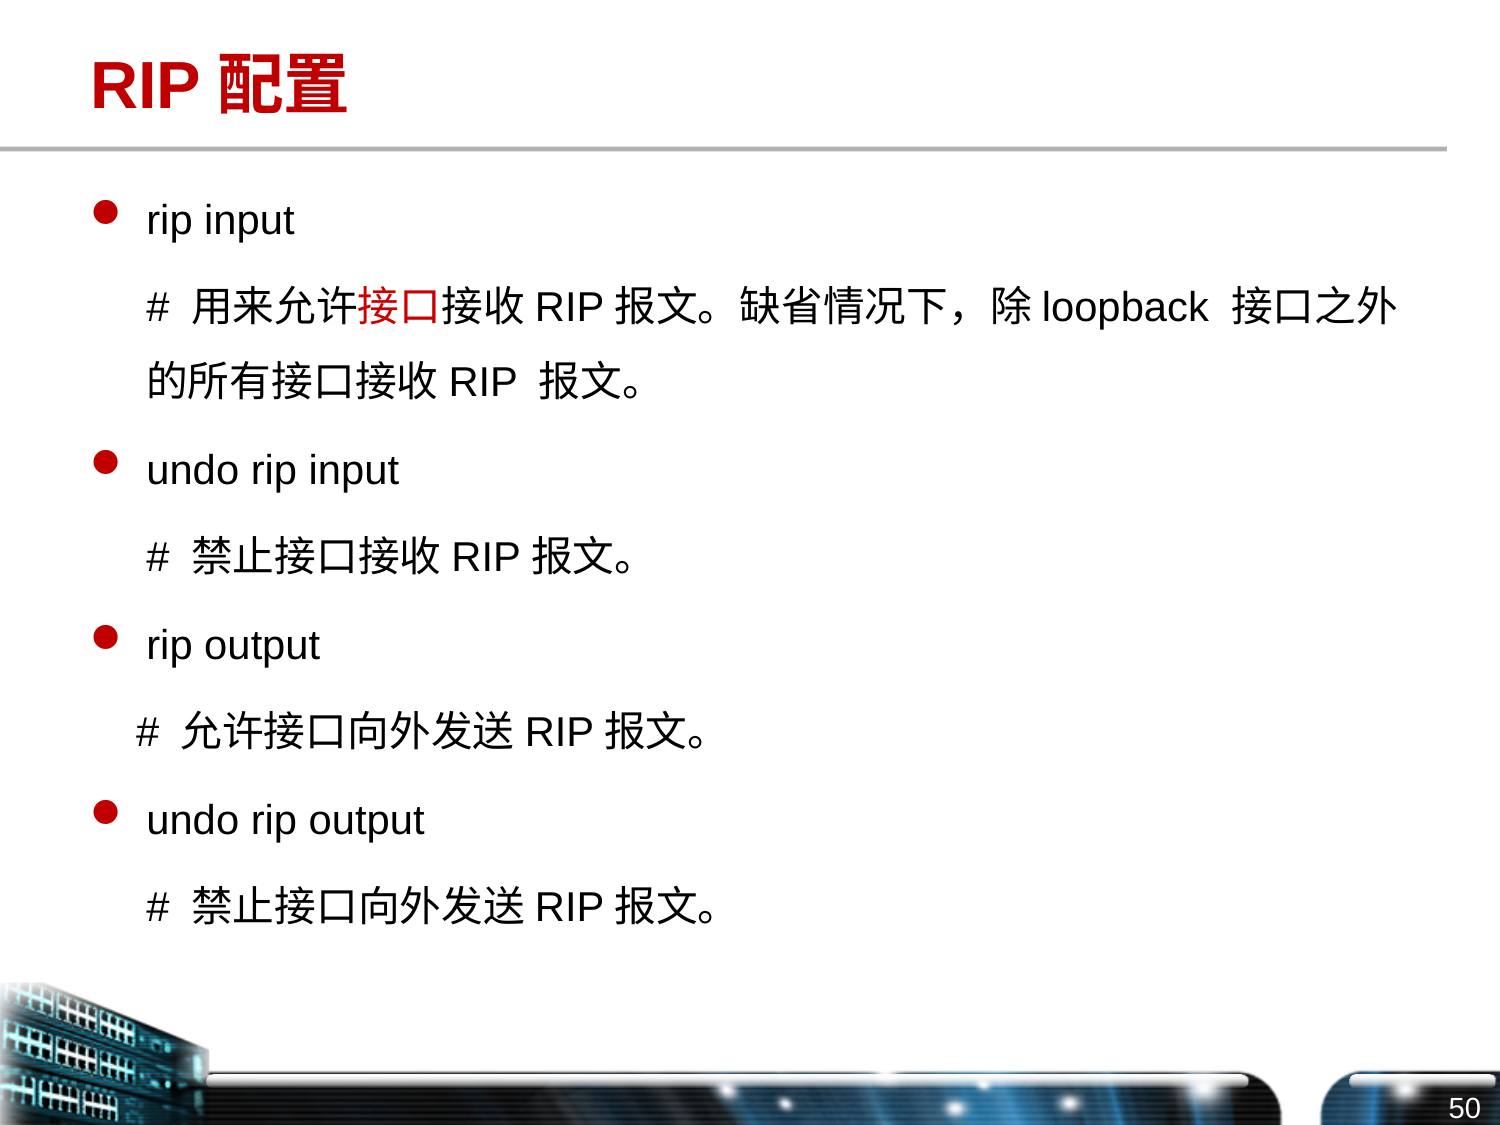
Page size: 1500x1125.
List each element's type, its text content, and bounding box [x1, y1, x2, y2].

picture [0, 0, 1500, 1125]
list rip input # 用来允许接口接收RIP报文。缺省情况下，除loopback 接口之外的所有接口接收RIP 报文。 undo rip input # 禁止接口接收RIP报文。 rip output # 允许接口向外发送RIP报文。 undo rip output # 禁止接口向外发送RIP报文。 [74, 159, 1426, 1013]
title RIP配置 [74, 25, 1263, 138]
